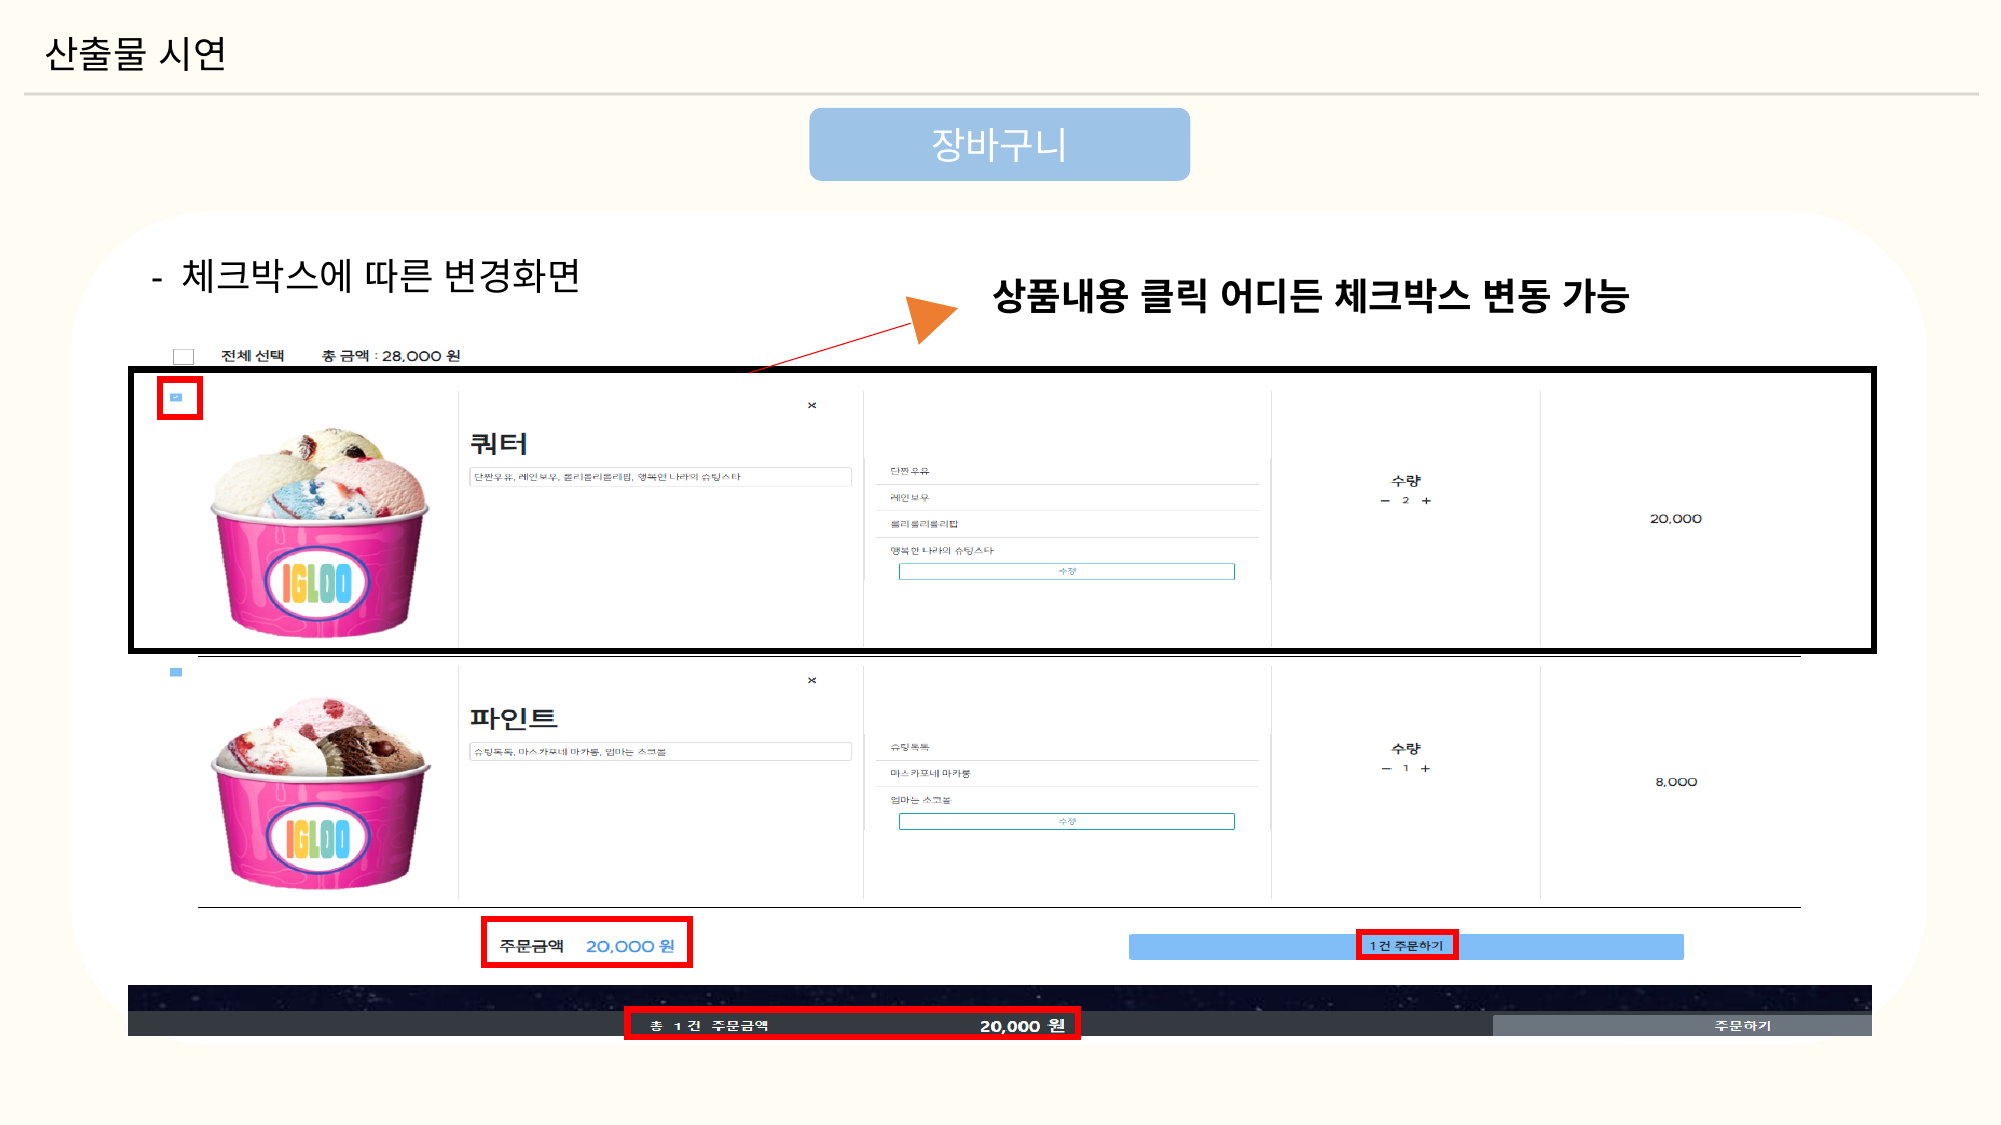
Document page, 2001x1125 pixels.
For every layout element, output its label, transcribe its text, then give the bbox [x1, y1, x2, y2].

picture [127, 345, 1873, 1037]
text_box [749, 308, 959, 373]
text_box 상품내용 클릭 어디든 체크박스 변동 가능 [977, 265, 1748, 326]
text_box - 체크박스에 따른 변경화면 [136, 245, 597, 306]
text_box [902, 293, 963, 311]
text_box [161, 1037, 1837, 1046]
text_box 산출물 시연 [29, 23, 243, 84]
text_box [24, 88, 1979, 100]
text_box [70, 210, 1928, 1019]
text_box 장바구니 [808, 106, 1192, 182]
